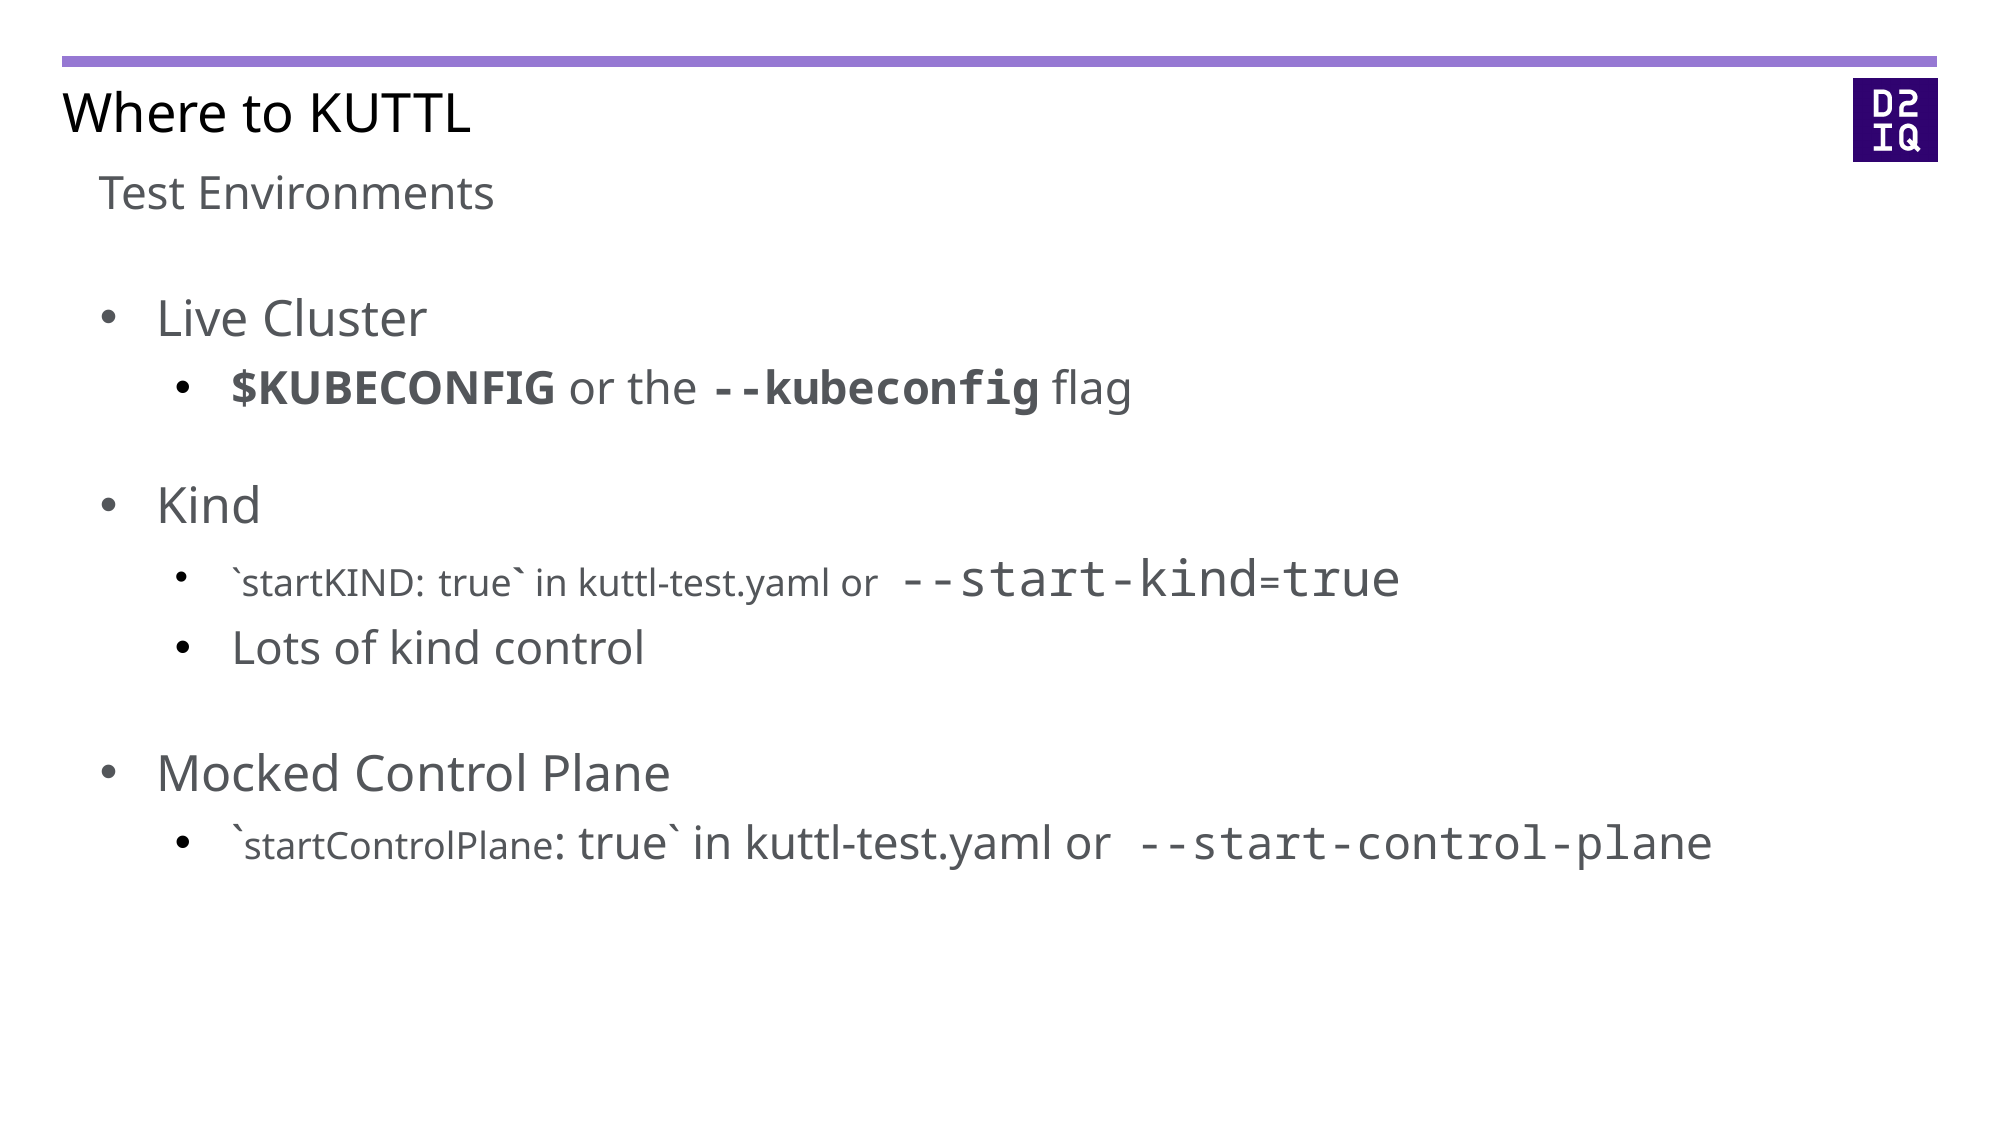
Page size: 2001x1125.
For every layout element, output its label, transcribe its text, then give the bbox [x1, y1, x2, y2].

picture [1853, 78, 1938, 162]
title Where to KUTTL [62, 78, 1838, 162]
list Live Cluster $KUBECONFIG or the --kubeconfig flag Kind `startKIND: true` in kuttl-test.yaml or --start-kind=true Lots of kind control Mocked Control Plane `startControlPlane: true` in kuttl-test.yaml or --start-control-plane [62, 286, 1770, 1037]
list Test Environments [61, 163, 1838, 224]
